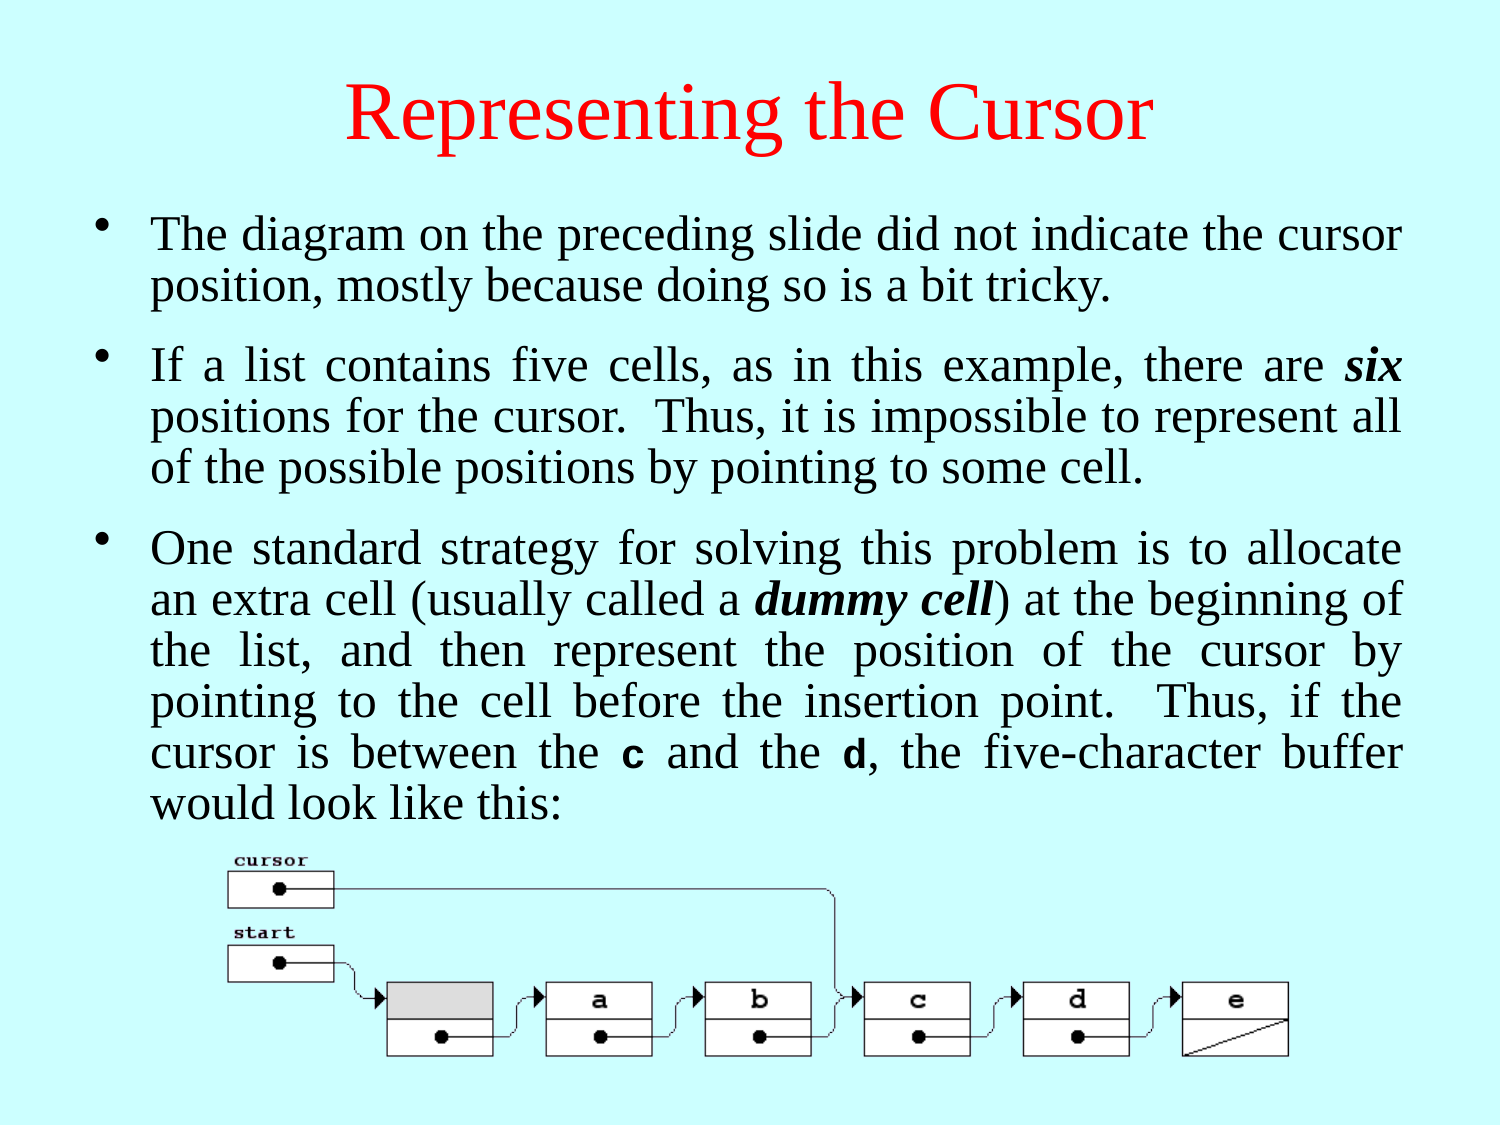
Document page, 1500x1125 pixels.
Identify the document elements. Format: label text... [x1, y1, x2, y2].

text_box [78, 516, 1419, 1063]
text_box The diagram on the preceding slide did not indicate the cursor position, mostly because doing so is a bit tricky. [79, 202, 1419, 325]
title Representing the Cursor [0, 12, 1500, 201]
text_box If a list contains five cells, as in this example, there are six positions for the cursor. Thus, it is impossible to represent all of the possible positions by pointing to some cell. [79, 333, 1419, 513]
